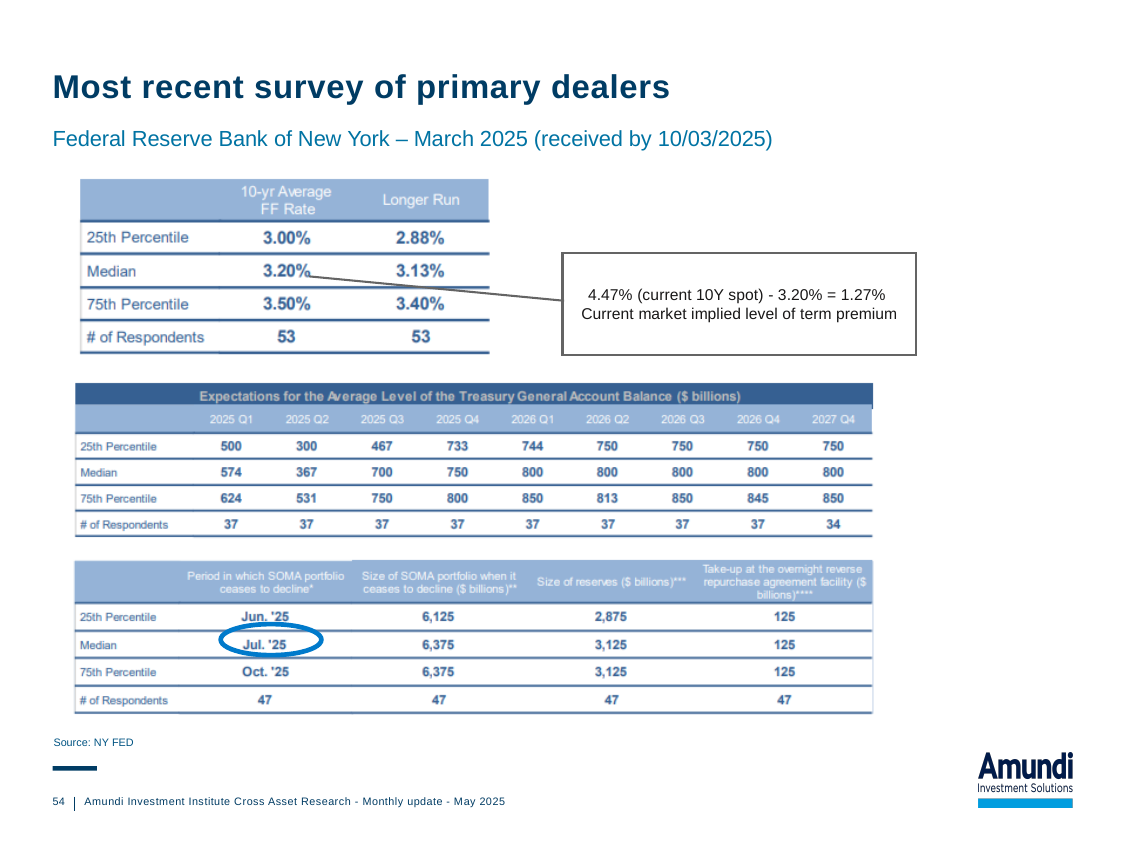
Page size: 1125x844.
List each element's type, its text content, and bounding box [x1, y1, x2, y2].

picture [66, 376, 879, 543]
list Source: NY FED [52, 671, 1073, 749]
footer Amundi Investment Institute Cross Asset Research - Monthly update - May 2025 [84, 794, 726, 817]
picture [65, 165, 498, 366]
slide_number 54 [52, 794, 75, 817]
title Most recent survey of primary dealers [52, 70, 1073, 119]
picture [62, 553, 883, 716]
picture [978, 752, 1073, 798]
text_box 4.47% (current 10Y spot) - 3.20% = 1.27% Current market implied level of term premium [498, 252, 917, 356]
list Federal Reserve Bank of New York – March 2025 (received by 10/03/2025) [52, 124, 1073, 163]
